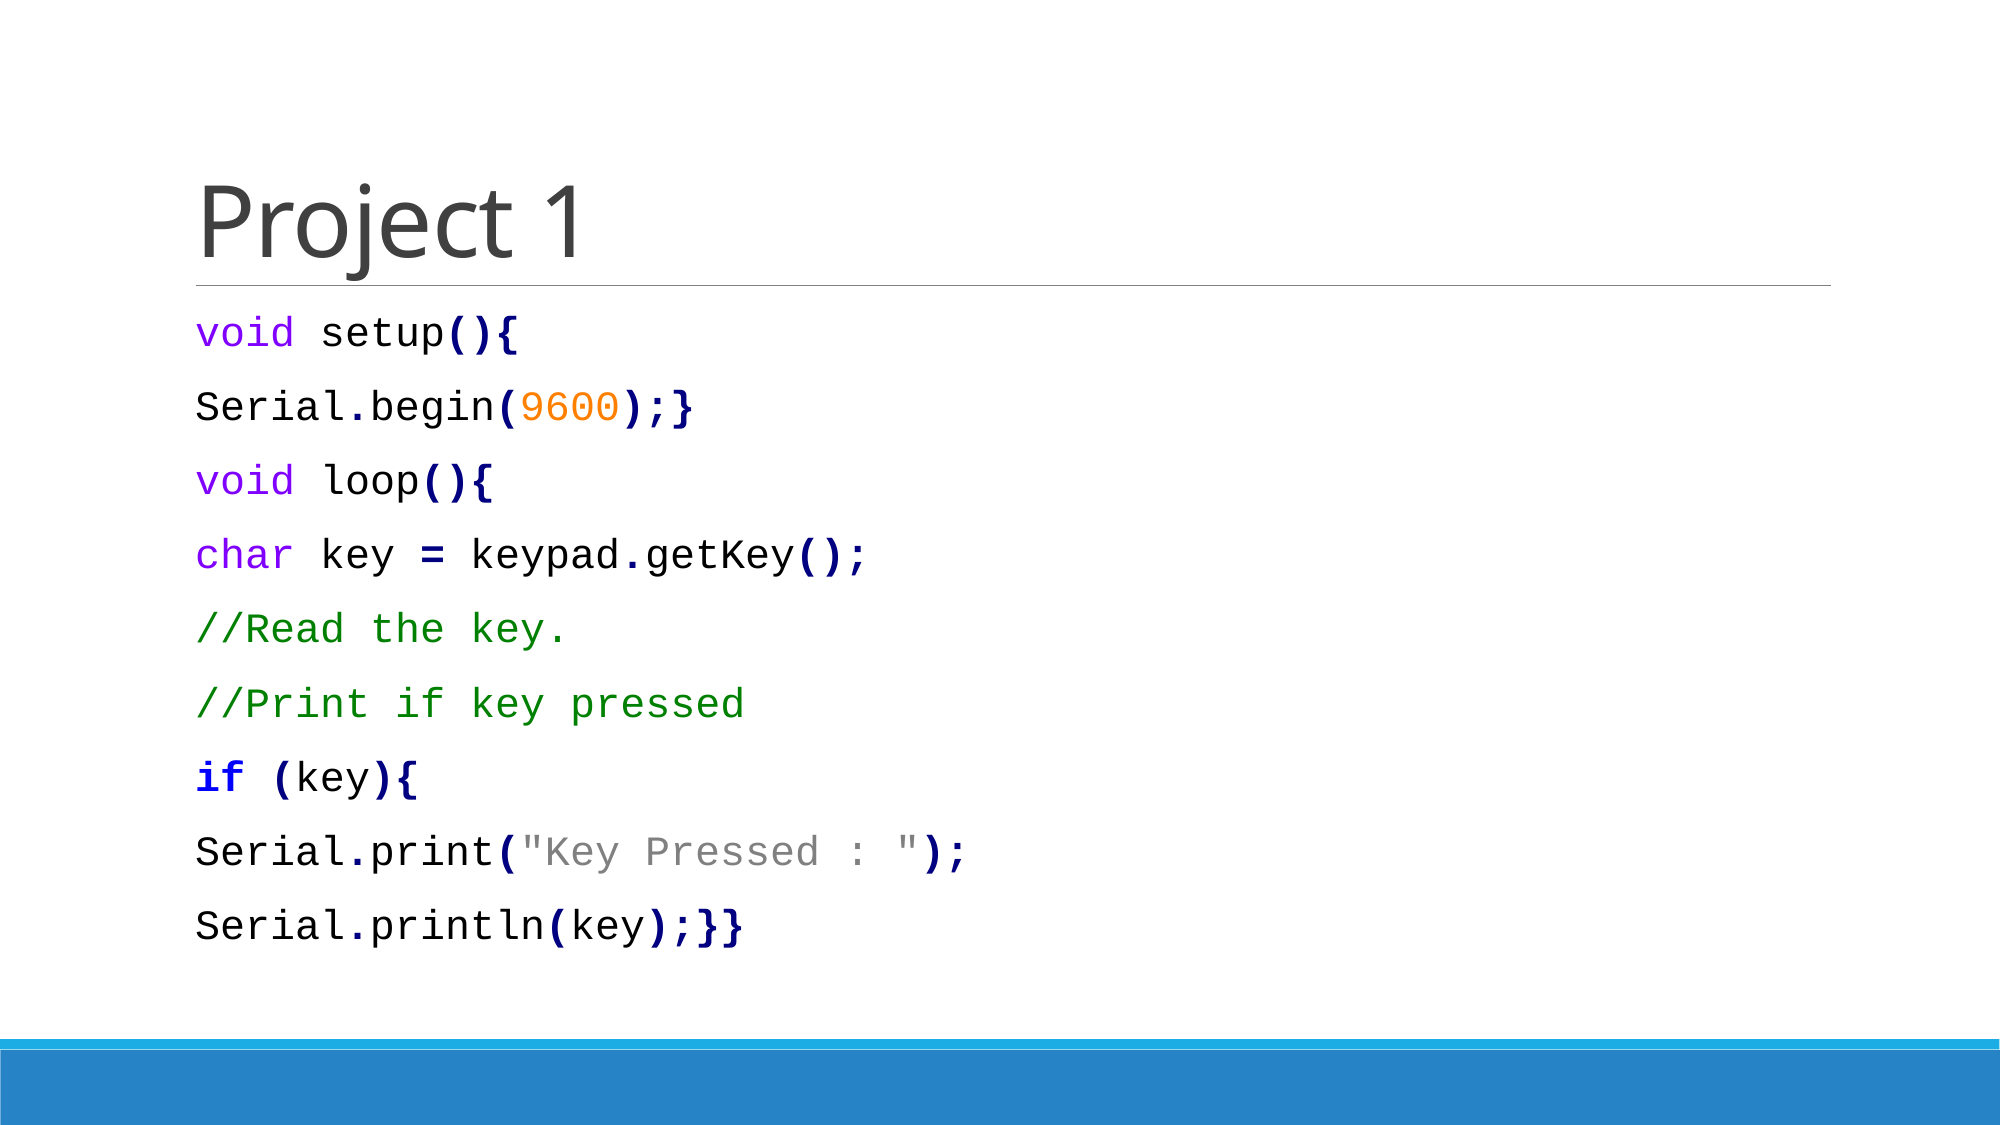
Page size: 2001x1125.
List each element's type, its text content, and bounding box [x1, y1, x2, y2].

list void setup(){ Serial.begin(9600);} void loop(){ char key = keypad.getKey(); //Read the key. //Print if key pressed if (key){ Serial.print("Key Pressed : "); Serial.println(key);}} [180, 302, 1830, 1043]
title Project 1 [180, 47, 1830, 285]
